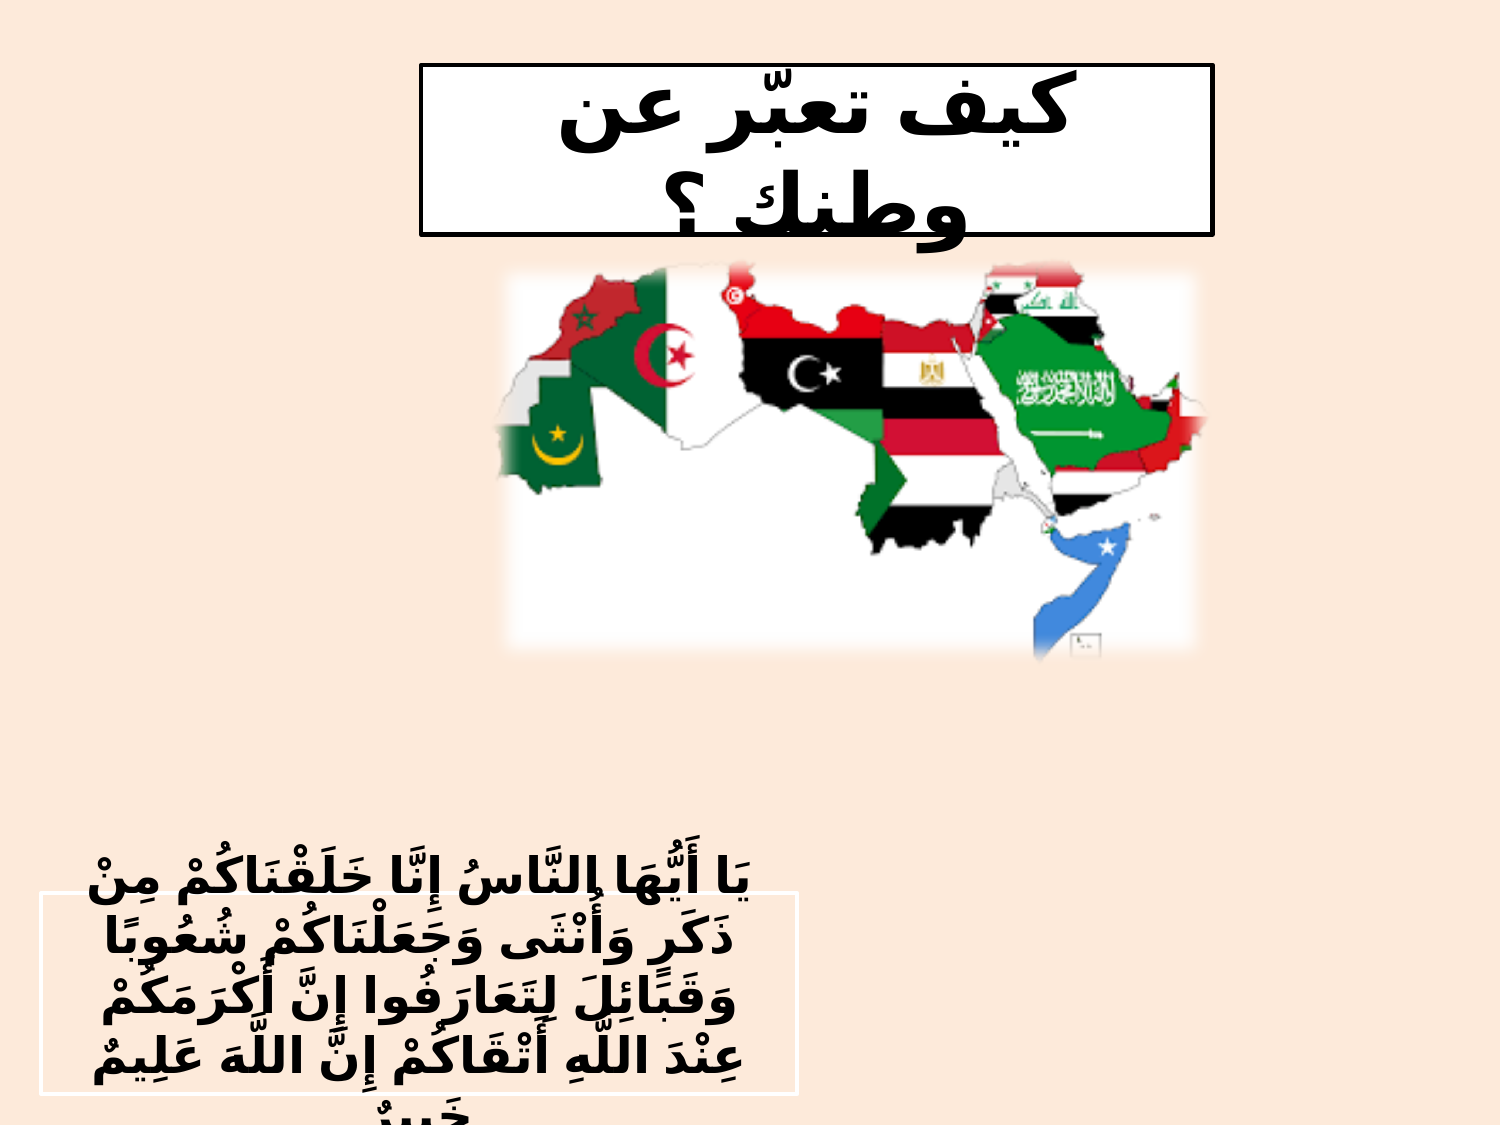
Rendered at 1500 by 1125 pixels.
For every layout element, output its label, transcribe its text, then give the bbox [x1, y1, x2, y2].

picture [487, 255, 1213, 667]
text_box يَا أَيُّهَا النَّاسُ إِنَّا خَلَقْنَاكُمْ مِنْ ذَكَرٍ وَأُنْثَى وَجَعَلْنَاكُمْ شُعُوبًا وَقَبَائِلَ لِتَعَارَفُوا إِنَّ أَكْرَمَكُمْ عِنْدَ اللَّهِ أَتْقَاكُمْ إِنَّ اللَّهَ عَلِيمٌ خَبِيرٌ [39, 891, 799, 1096]
title [0, 0, 1500, 1125]
text_box كيف تعبّر عن وطنك ؟ [419, 63, 1215, 237]
